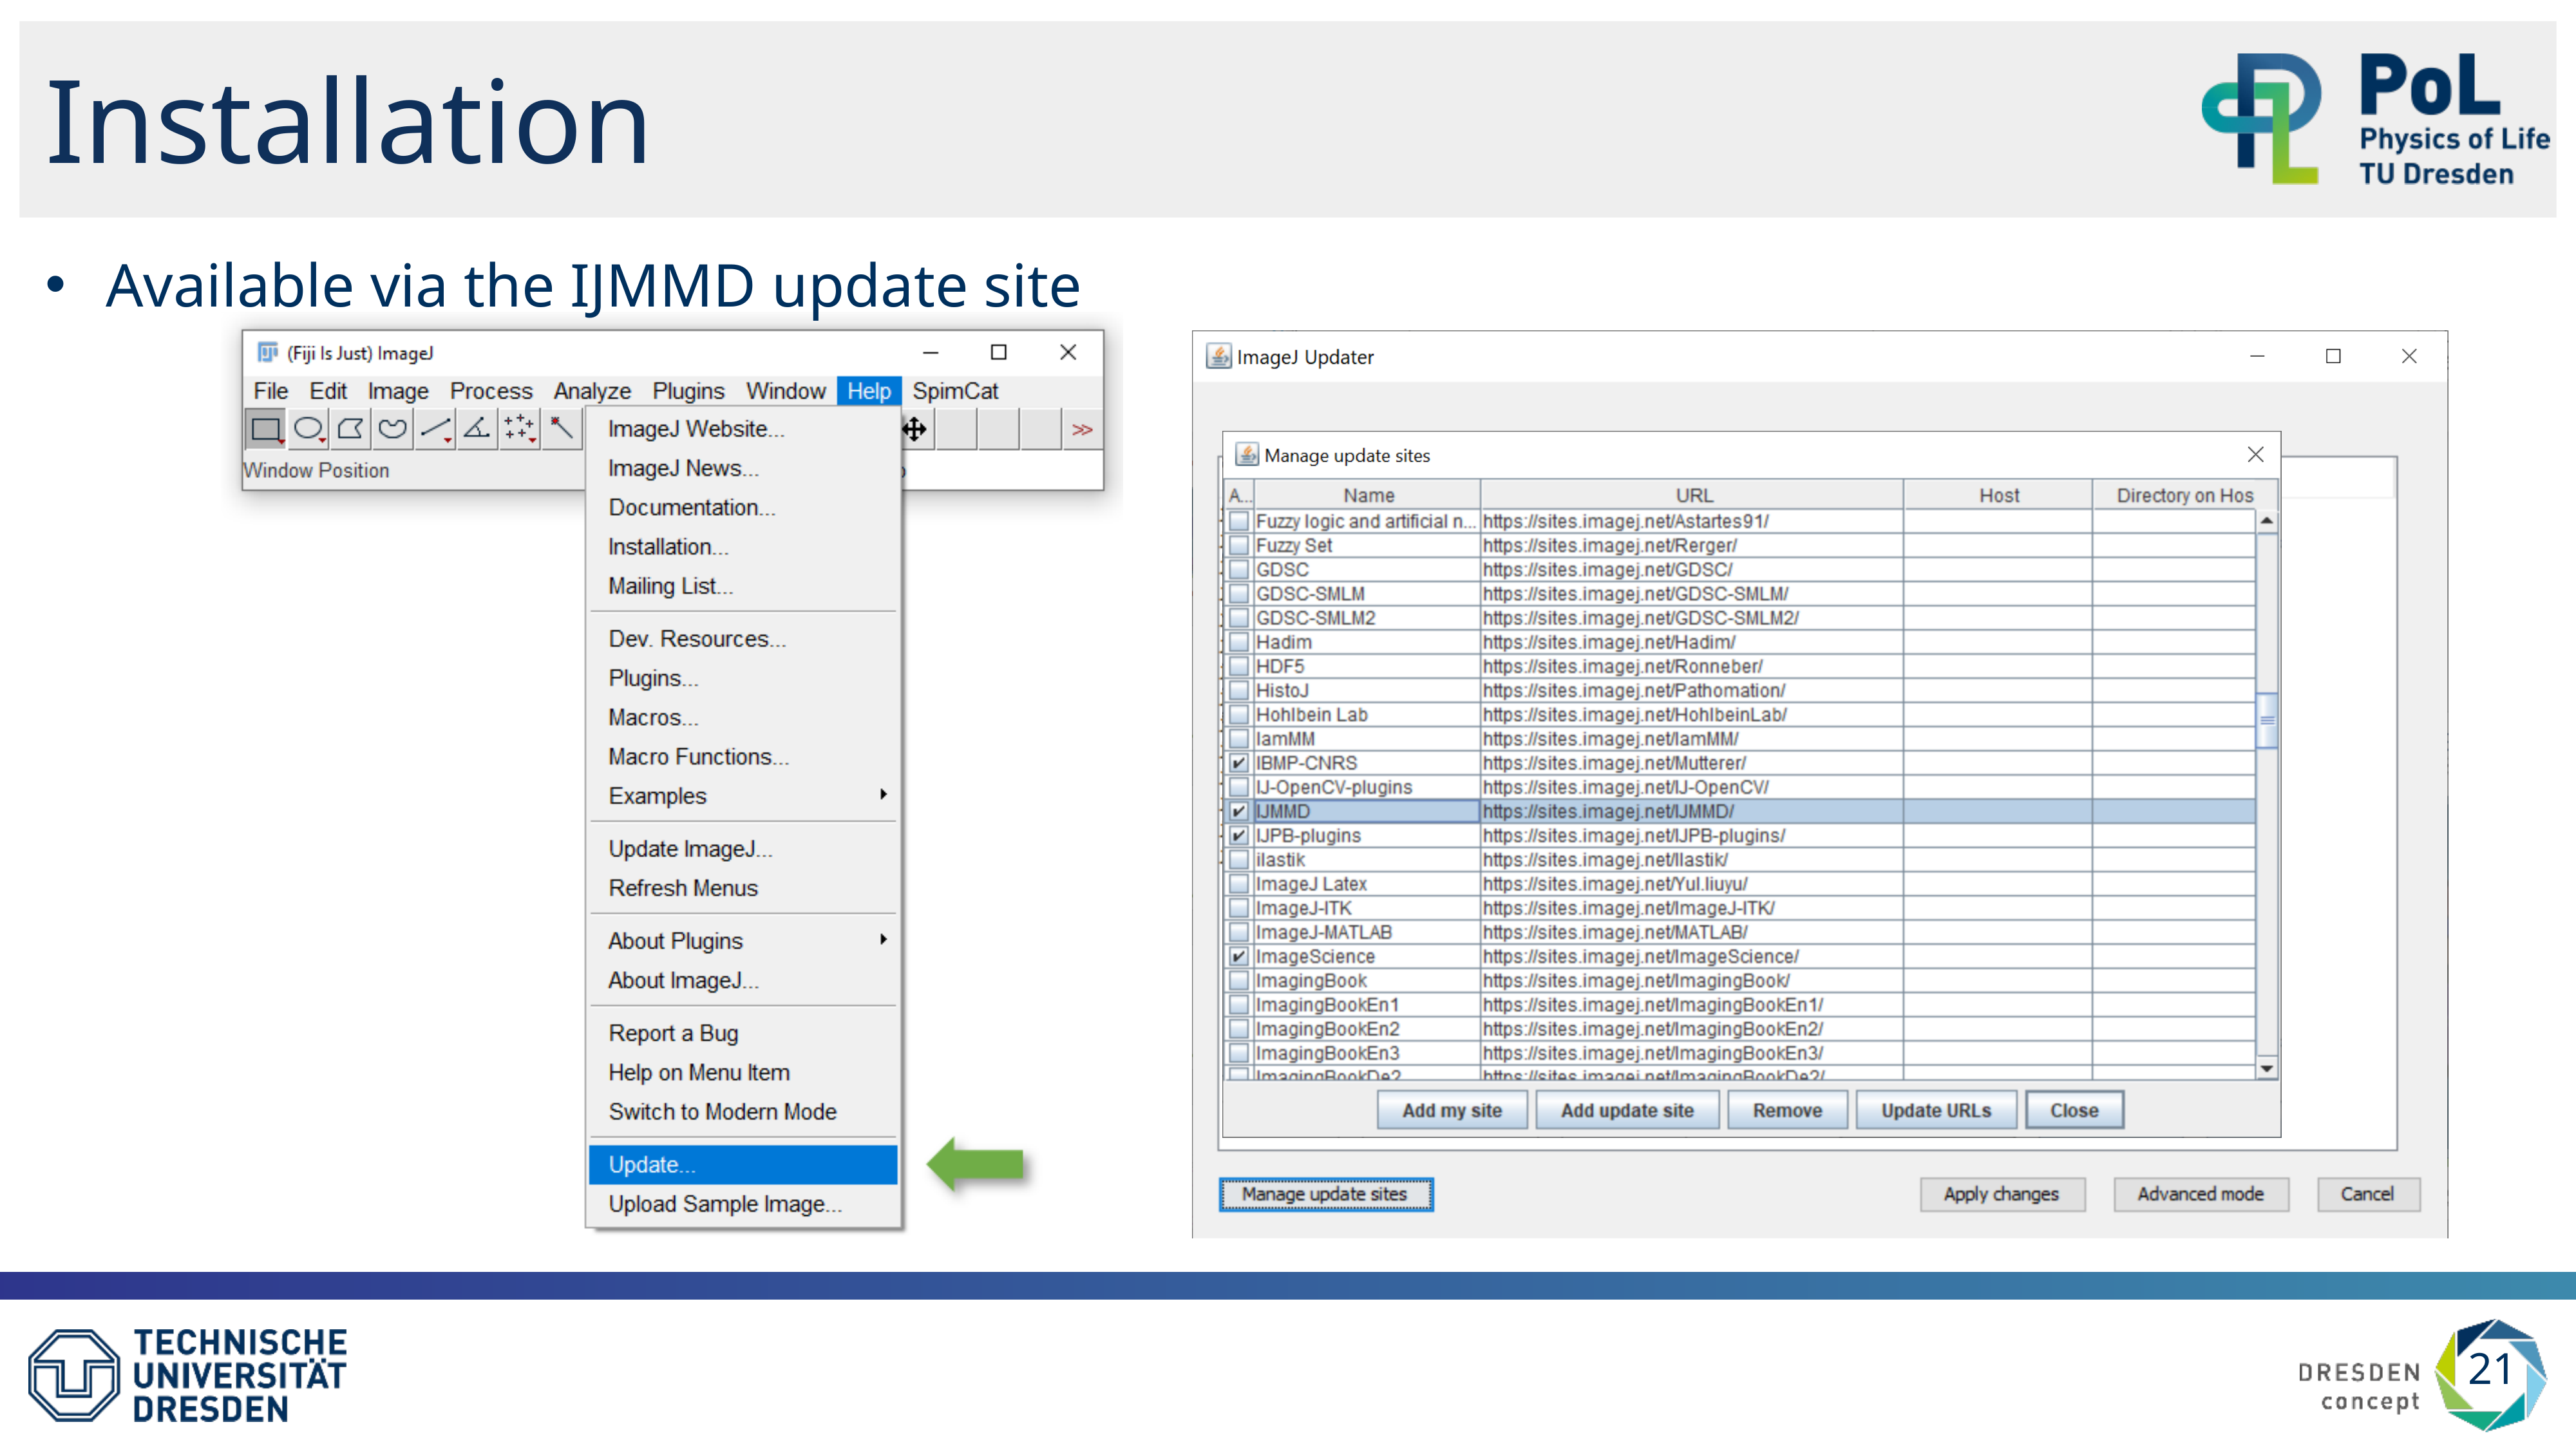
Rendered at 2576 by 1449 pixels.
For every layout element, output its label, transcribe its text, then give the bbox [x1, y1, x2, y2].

picture [2300, 1319, 2548, 1432]
slide_number 21 [2460, 1347, 2525, 1400]
list Available via the IJMMD update site [44, 247, 2557, 1253]
picture [1192, 330, 2449, 1238]
picture [221, 312, 1123, 1255]
title Installation [44, 47, 2201, 191]
picture [2202, 53, 2550, 185]
picture [28, 1329, 346, 1422]
